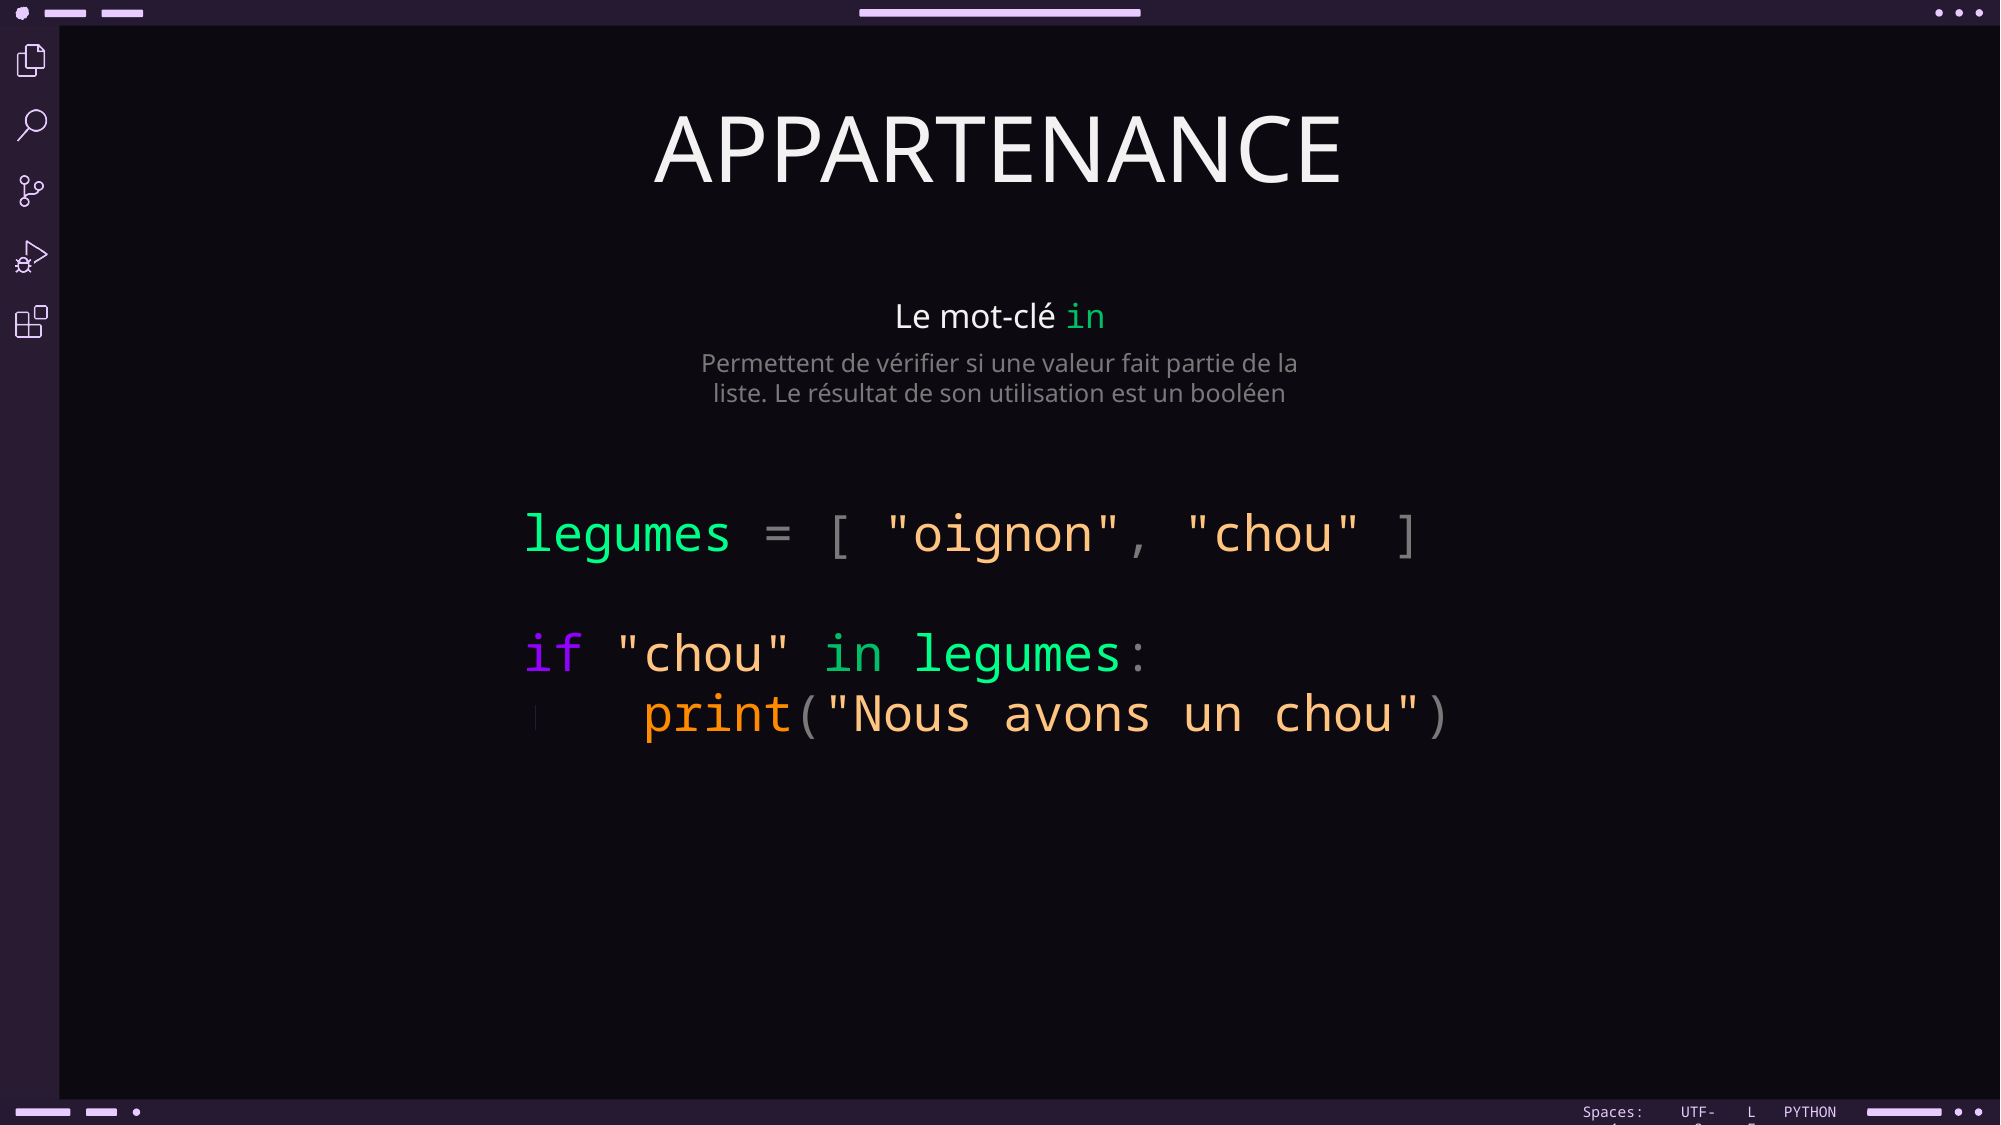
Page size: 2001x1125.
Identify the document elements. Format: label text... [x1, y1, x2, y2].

picture [15, 240, 48, 273]
text_box APPARTENANCE [142, 95, 1858, 210]
picture [15, 109, 48, 142]
picture [15, 305, 48, 338]
text_box Le mot-clé in Permettent de vérifier si une valeur fait partie de la liste. Le résultat de son utilisation est un booléen [677, 287, 1323, 415]
picture [15, 44, 48, 77]
picture [15, 175, 48, 207]
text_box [509, 494, 1491, 752]
